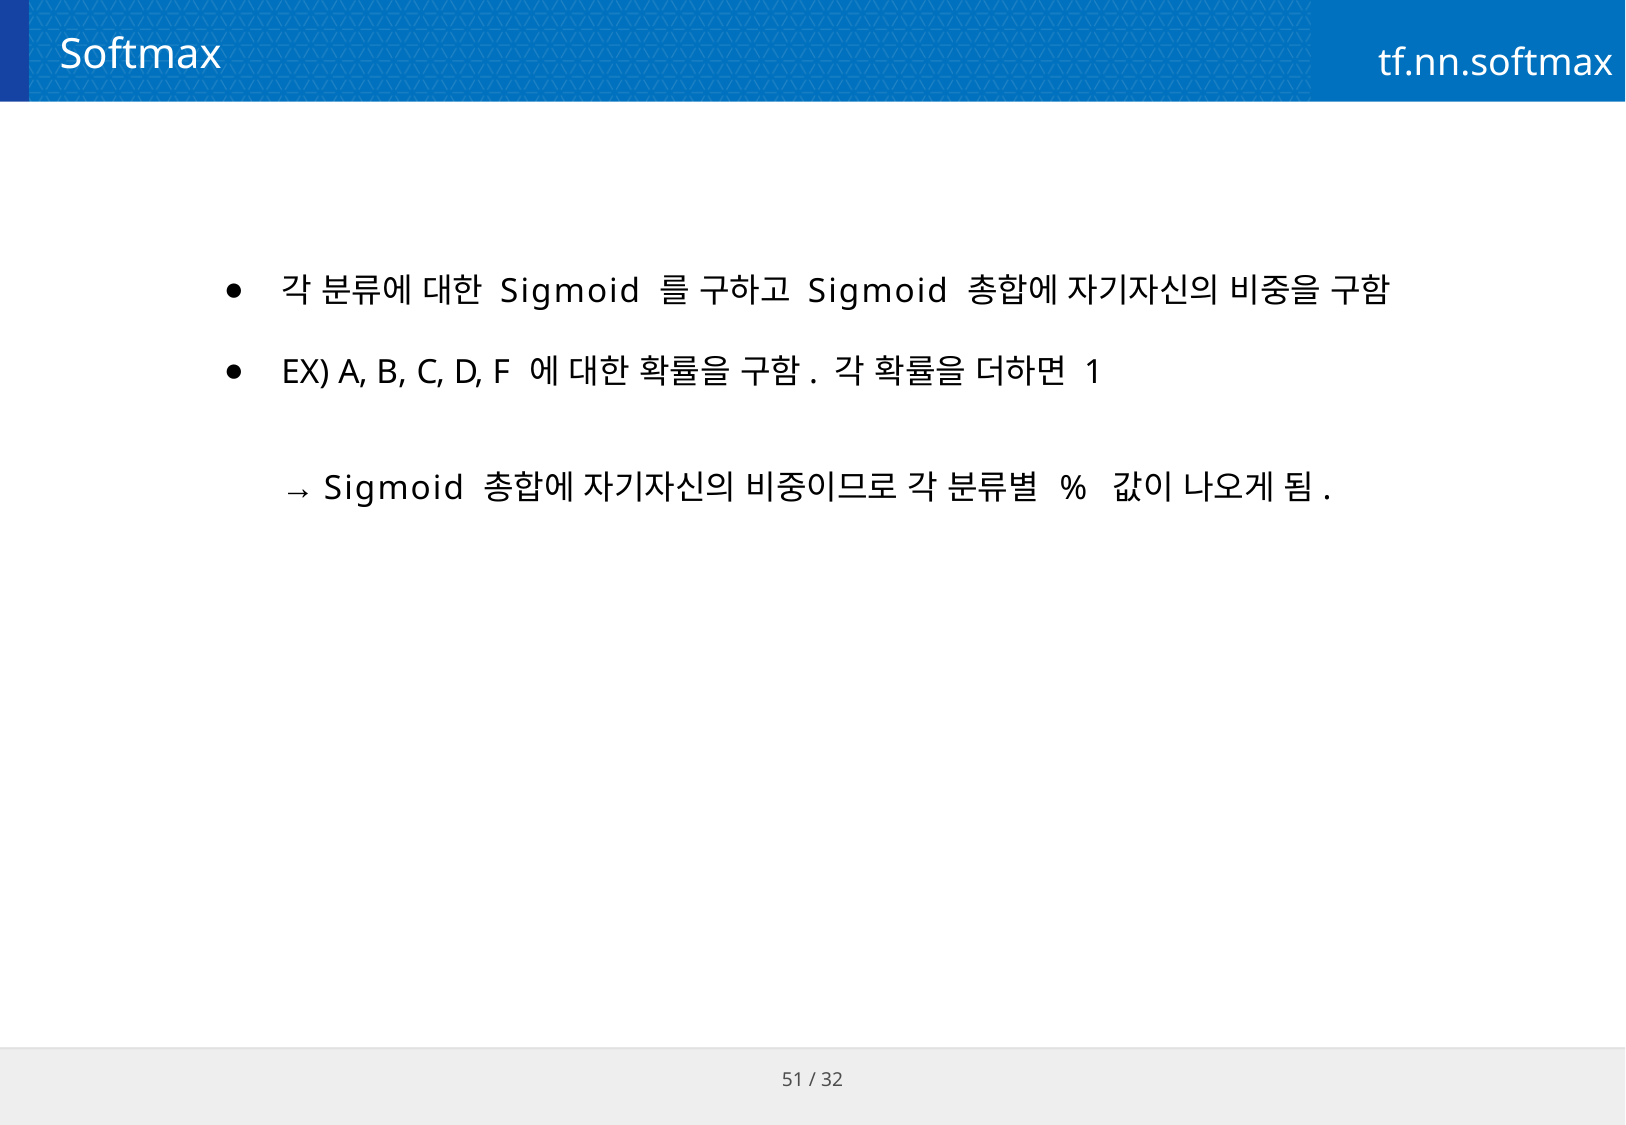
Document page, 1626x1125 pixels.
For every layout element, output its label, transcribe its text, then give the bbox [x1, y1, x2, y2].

picture [0, 0, 1626, 1125]
text_box tf.nn.softmax [1363, 30, 1625, 91]
text_box 각 분류에 대한 Sigmoid 를 구하고 Sigmoid 총합에 자기자신의 비중을 구함 EX) A, B, C, D, F 에 대한 확률을 구함. 각 확률을 더하면 1 → Sigmoid 총합에 자기자신의 비중이므로 각 분류별 % 값이 나오게 됨. [221, 267, 1463, 507]
title Softmax [44, 19, 943, 81]
